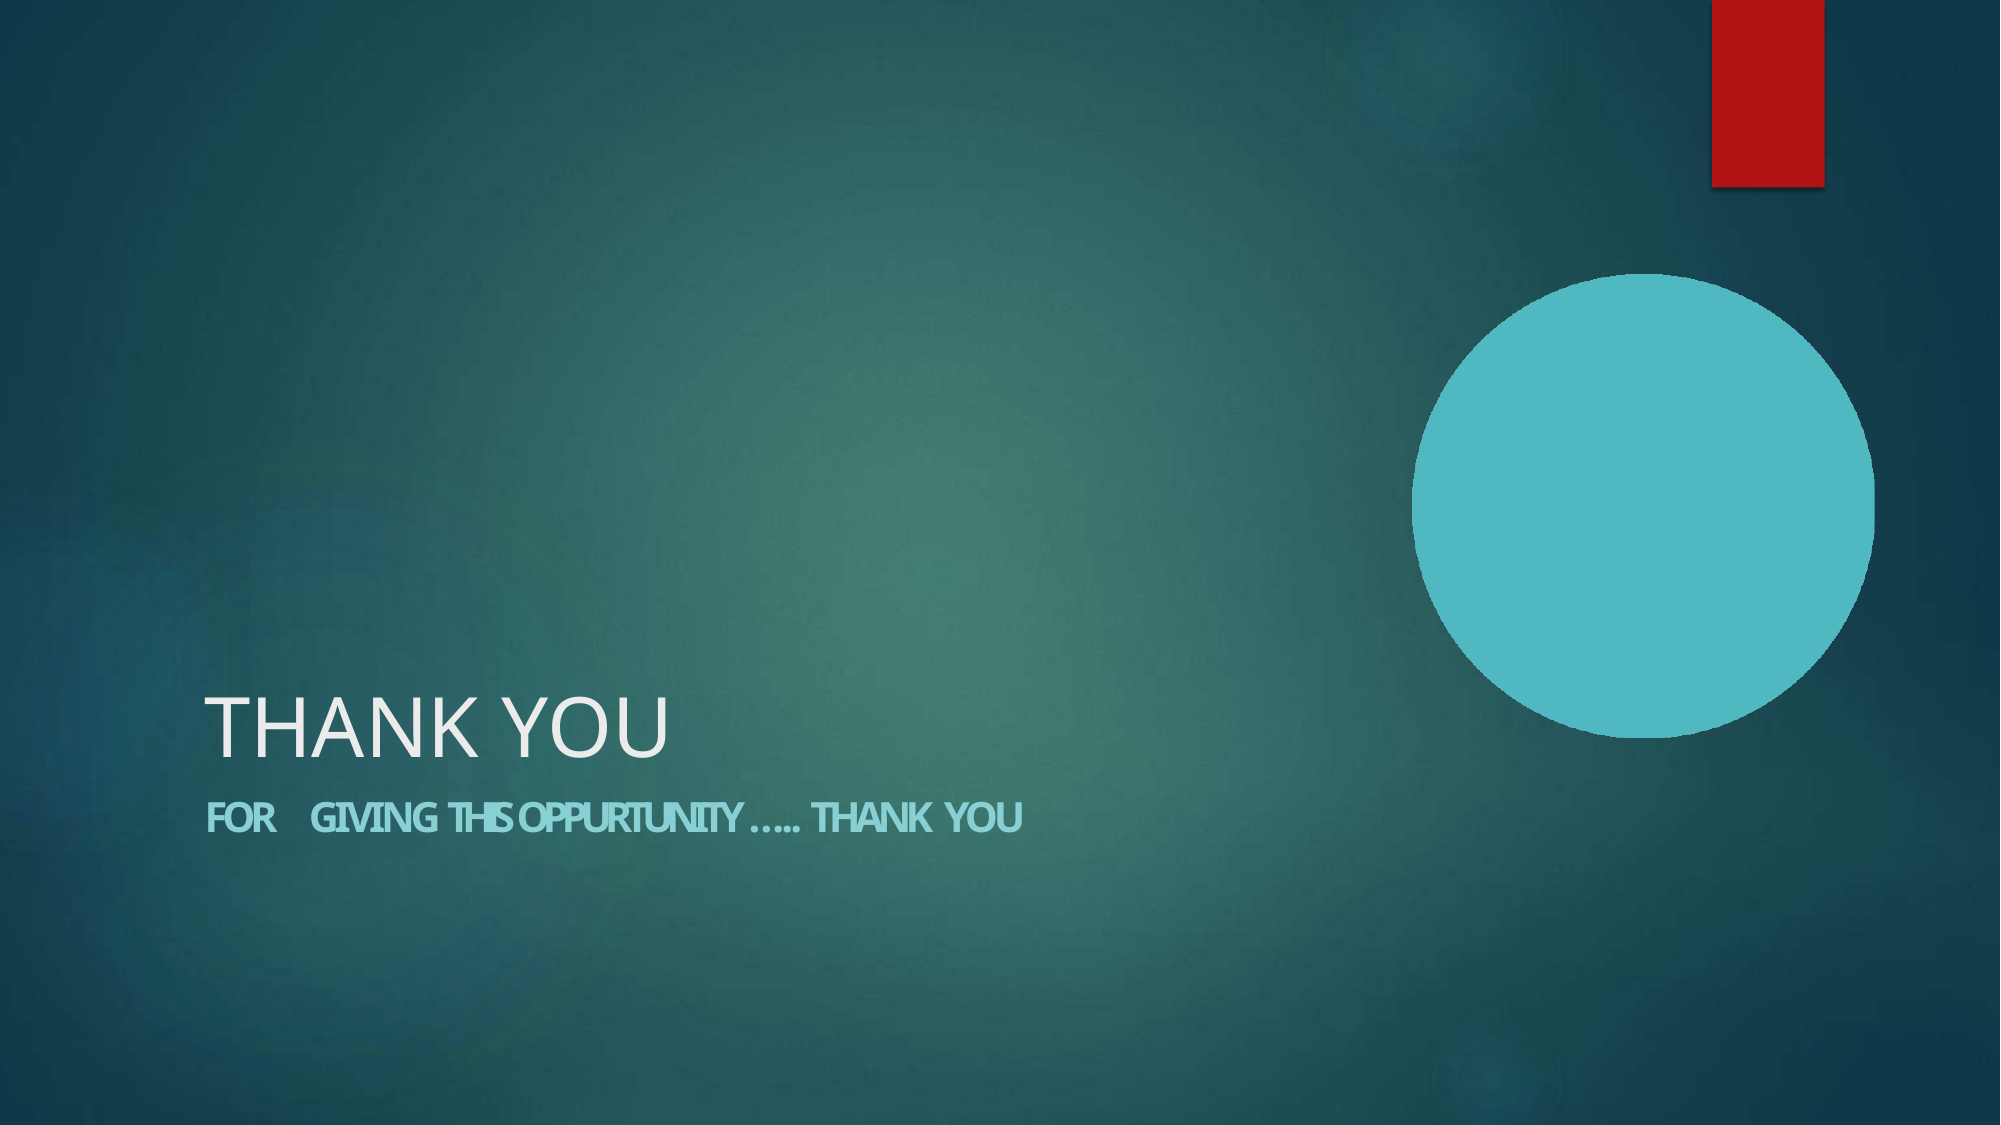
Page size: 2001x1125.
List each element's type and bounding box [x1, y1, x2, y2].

text_box [0, 0, 2000, 1125]
